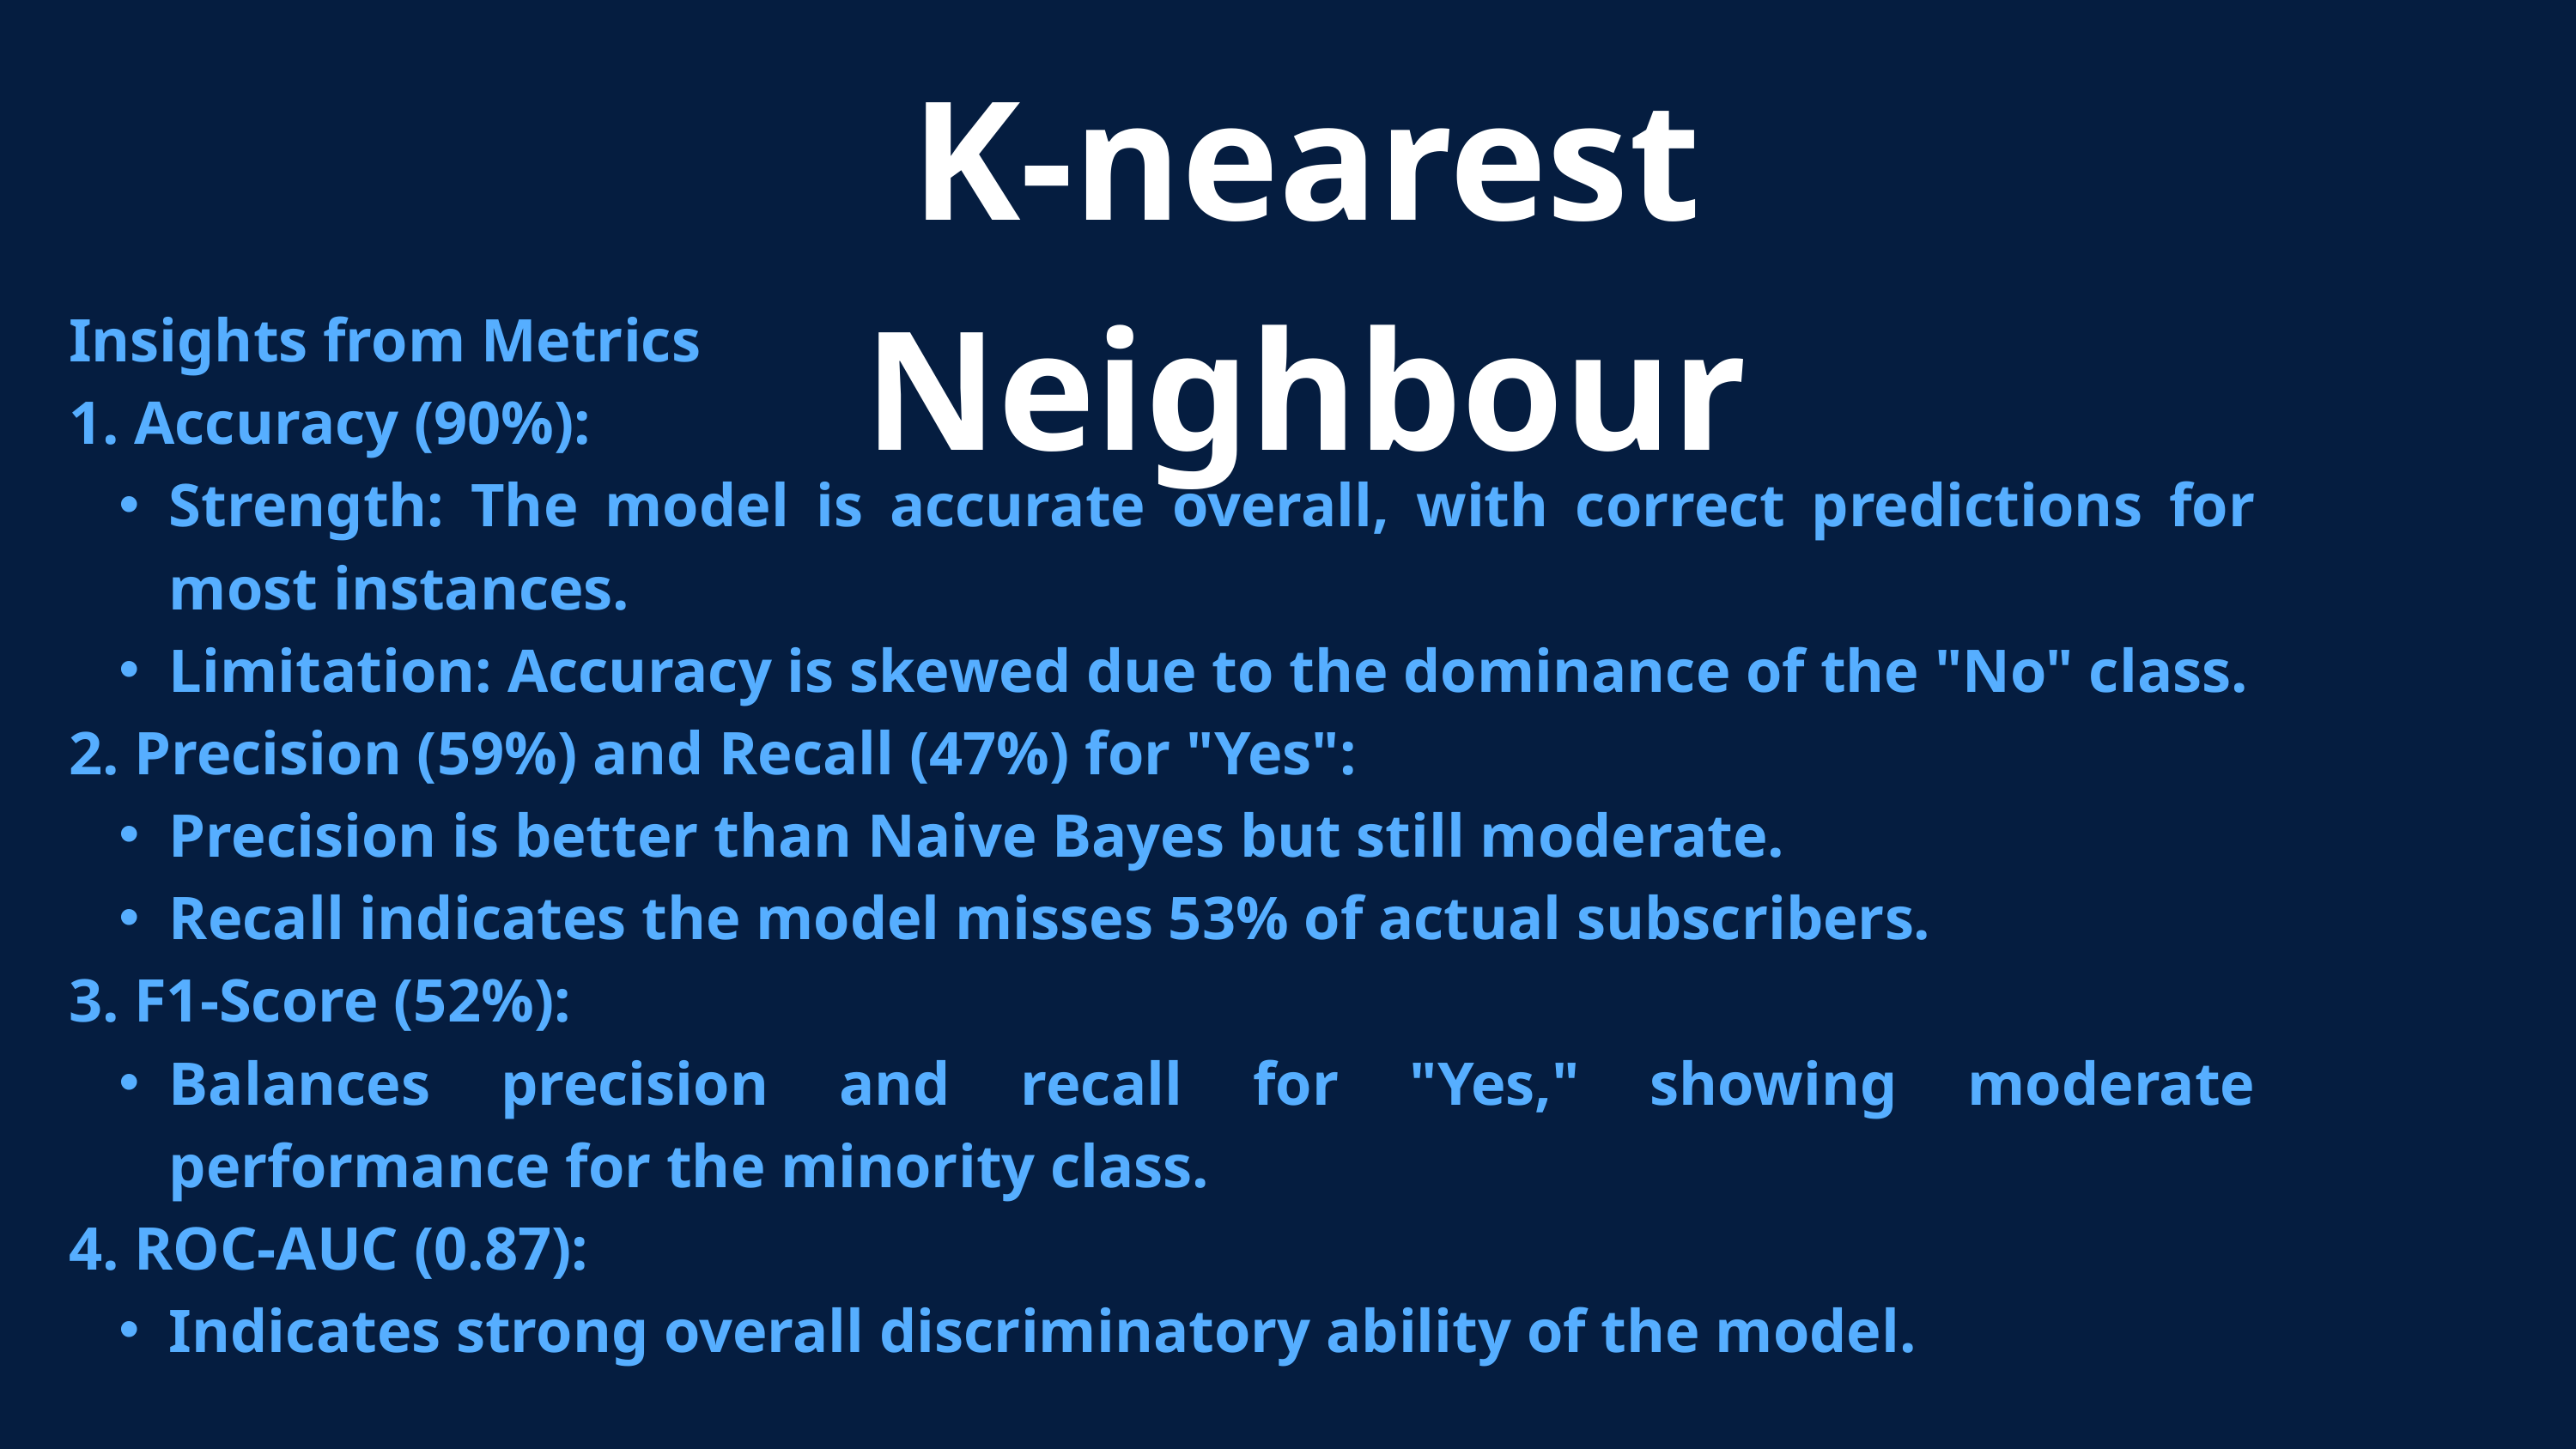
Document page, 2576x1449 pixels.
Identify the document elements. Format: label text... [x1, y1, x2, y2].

text_box Insights from Metrics 1. Accuracy (90%): Strength: The model is accurate overall, with correct predictions for most instances. Limitation: Accuracy is skewed due to the dominance of the "No" class. 2. Precision (59%) and Recall (47%) for "Yes": Precision is better than Naive Bayes but still moderate. Recall indicates the model misses 53% of actual subscribers. 3. F1-Score (52%): Balances precision and recall for "Yes," showing moderate performance for the minority class. 4. ROC-AUC (0.87): Indicates strong overall discriminatory ability of the model. [69, 291, 2256, 1365]
text_box K-nearest Neighbour [470, 22, 2142, 291]
